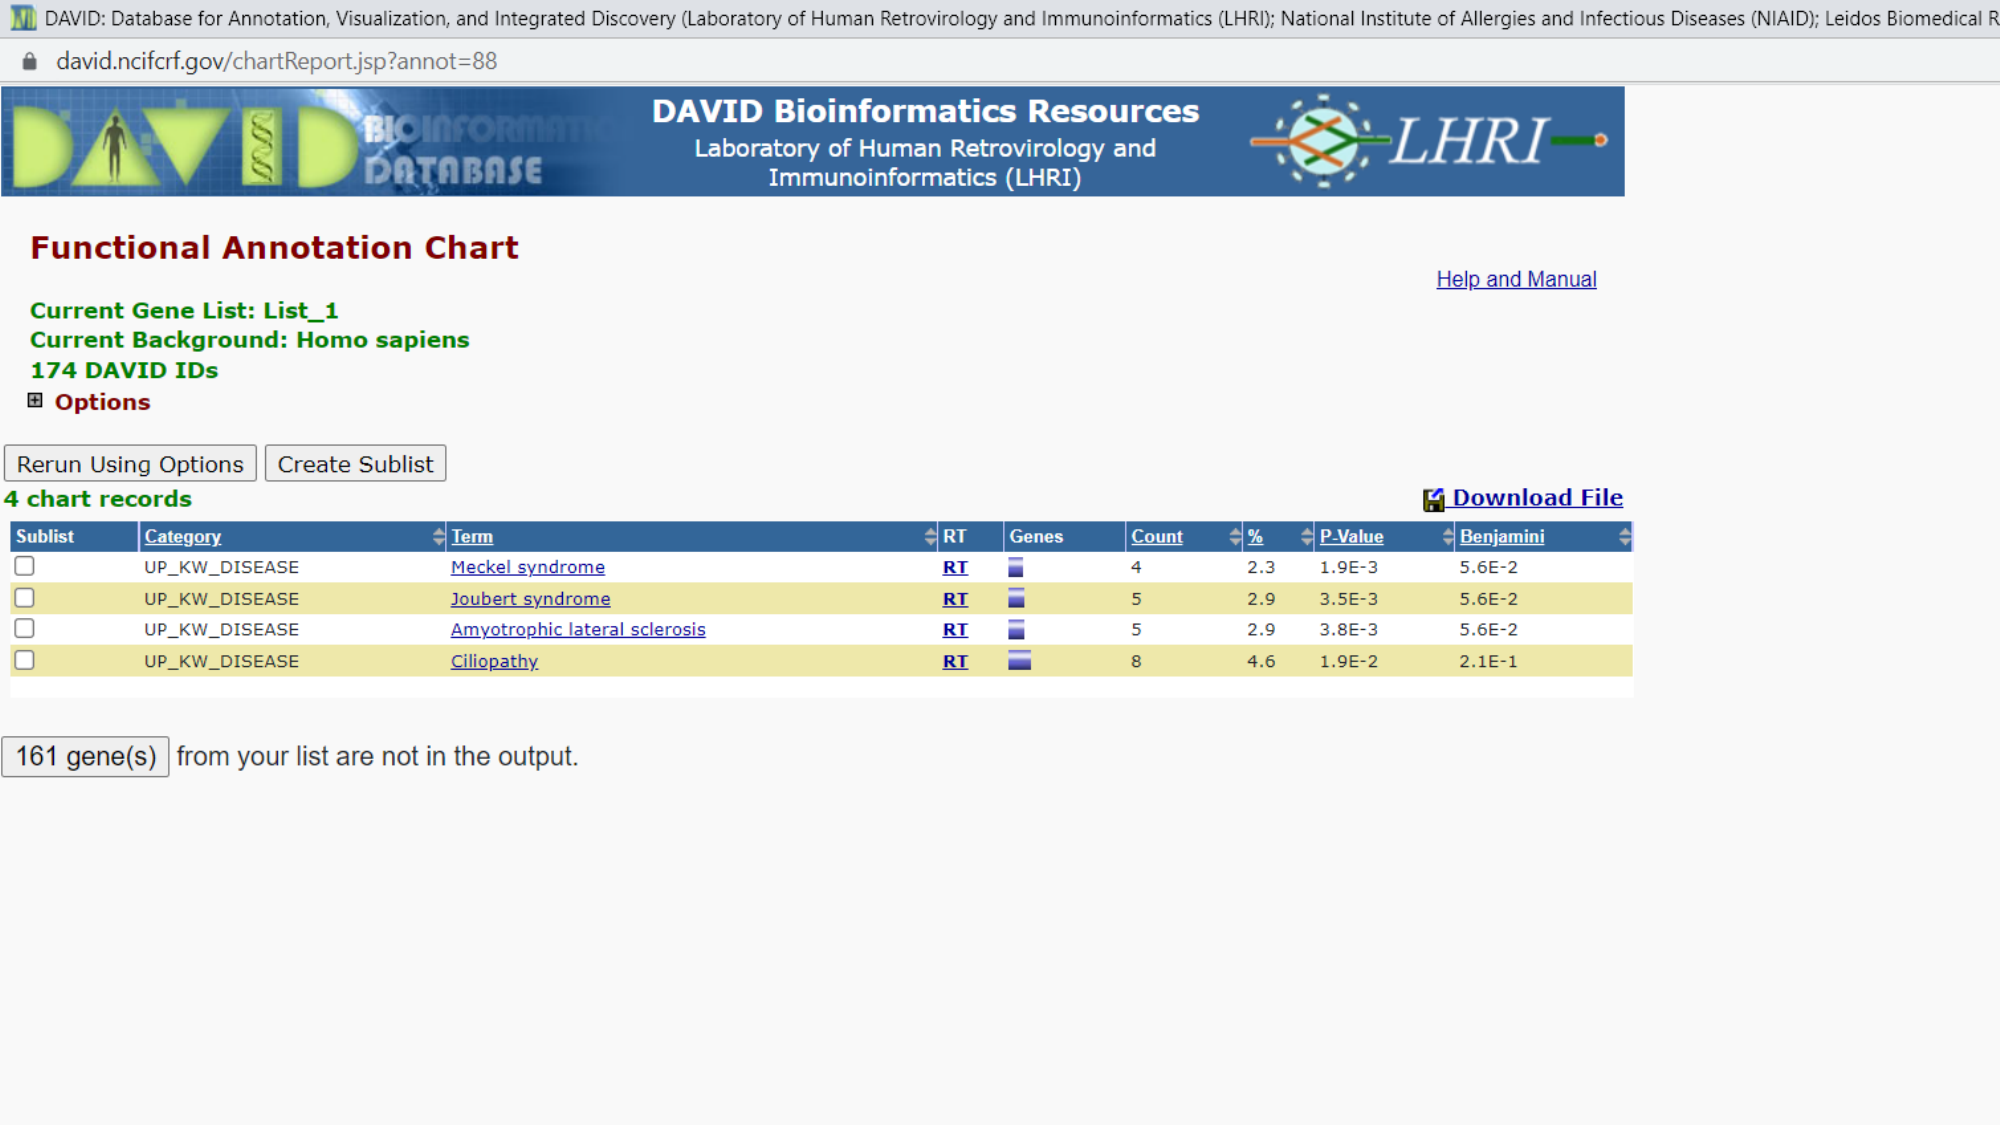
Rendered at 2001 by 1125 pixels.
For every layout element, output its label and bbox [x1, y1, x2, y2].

list [0, 0, 2000, 1125]
